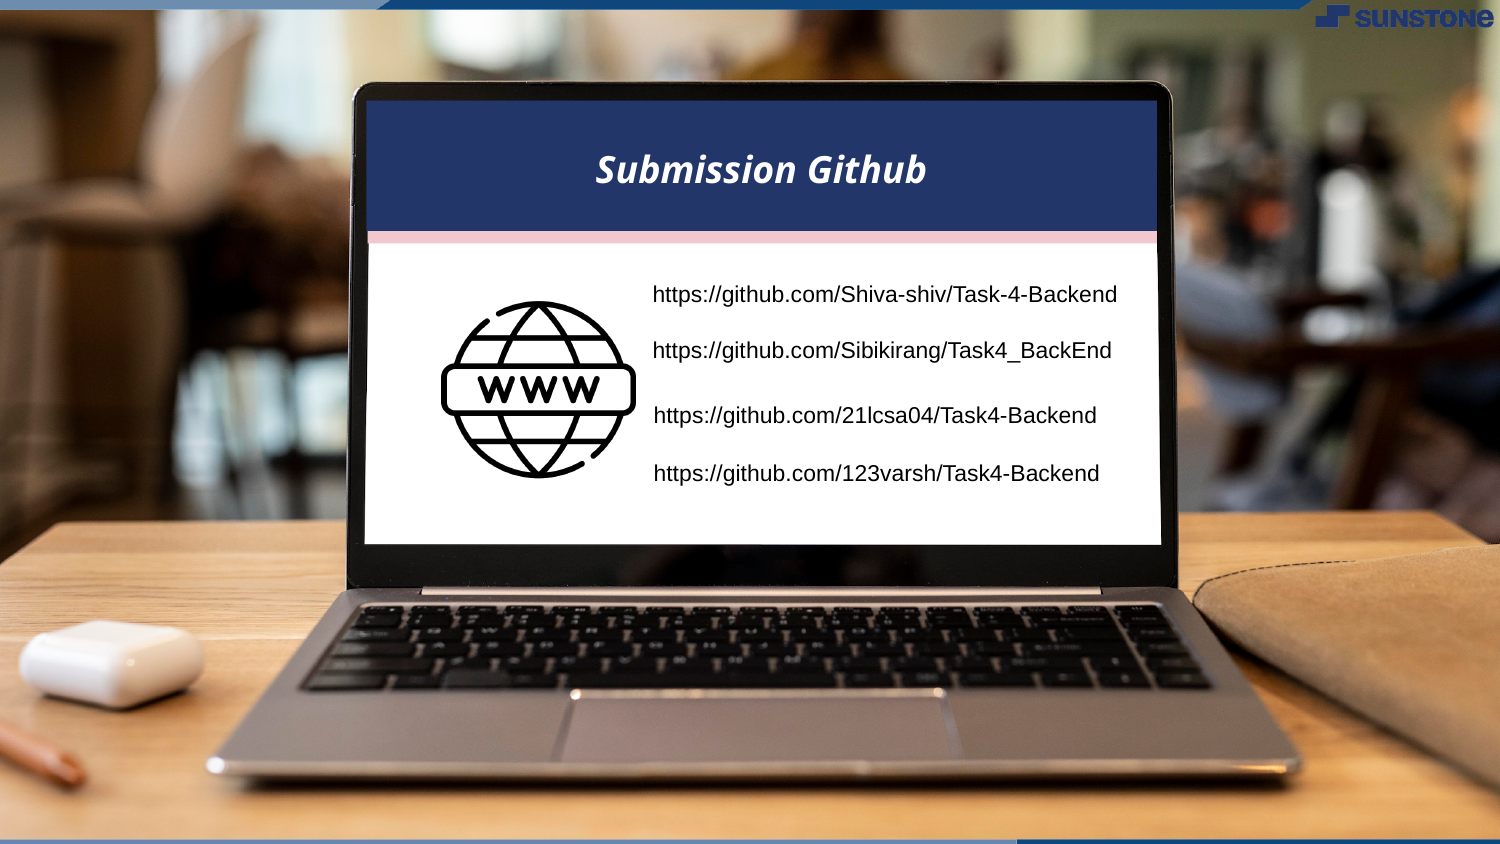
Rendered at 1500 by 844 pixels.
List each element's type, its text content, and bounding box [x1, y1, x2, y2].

list Submission Github [432, 131, 1091, 206]
picture [0, 0, 1500, 844]
text_box https://github.com/21lcsa04/Task4-Backend [638, 387, 1486, 443]
text_box https://github.com/123varsh/Task4-Backend [638, 445, 1493, 501]
text_box https://github.com/Sibikirang/Task4_BackEnd [637, 321, 1487, 378]
text_box https://github.com/Shiva-shiv/Task-4-Backend [637, 272, 1268, 315]
